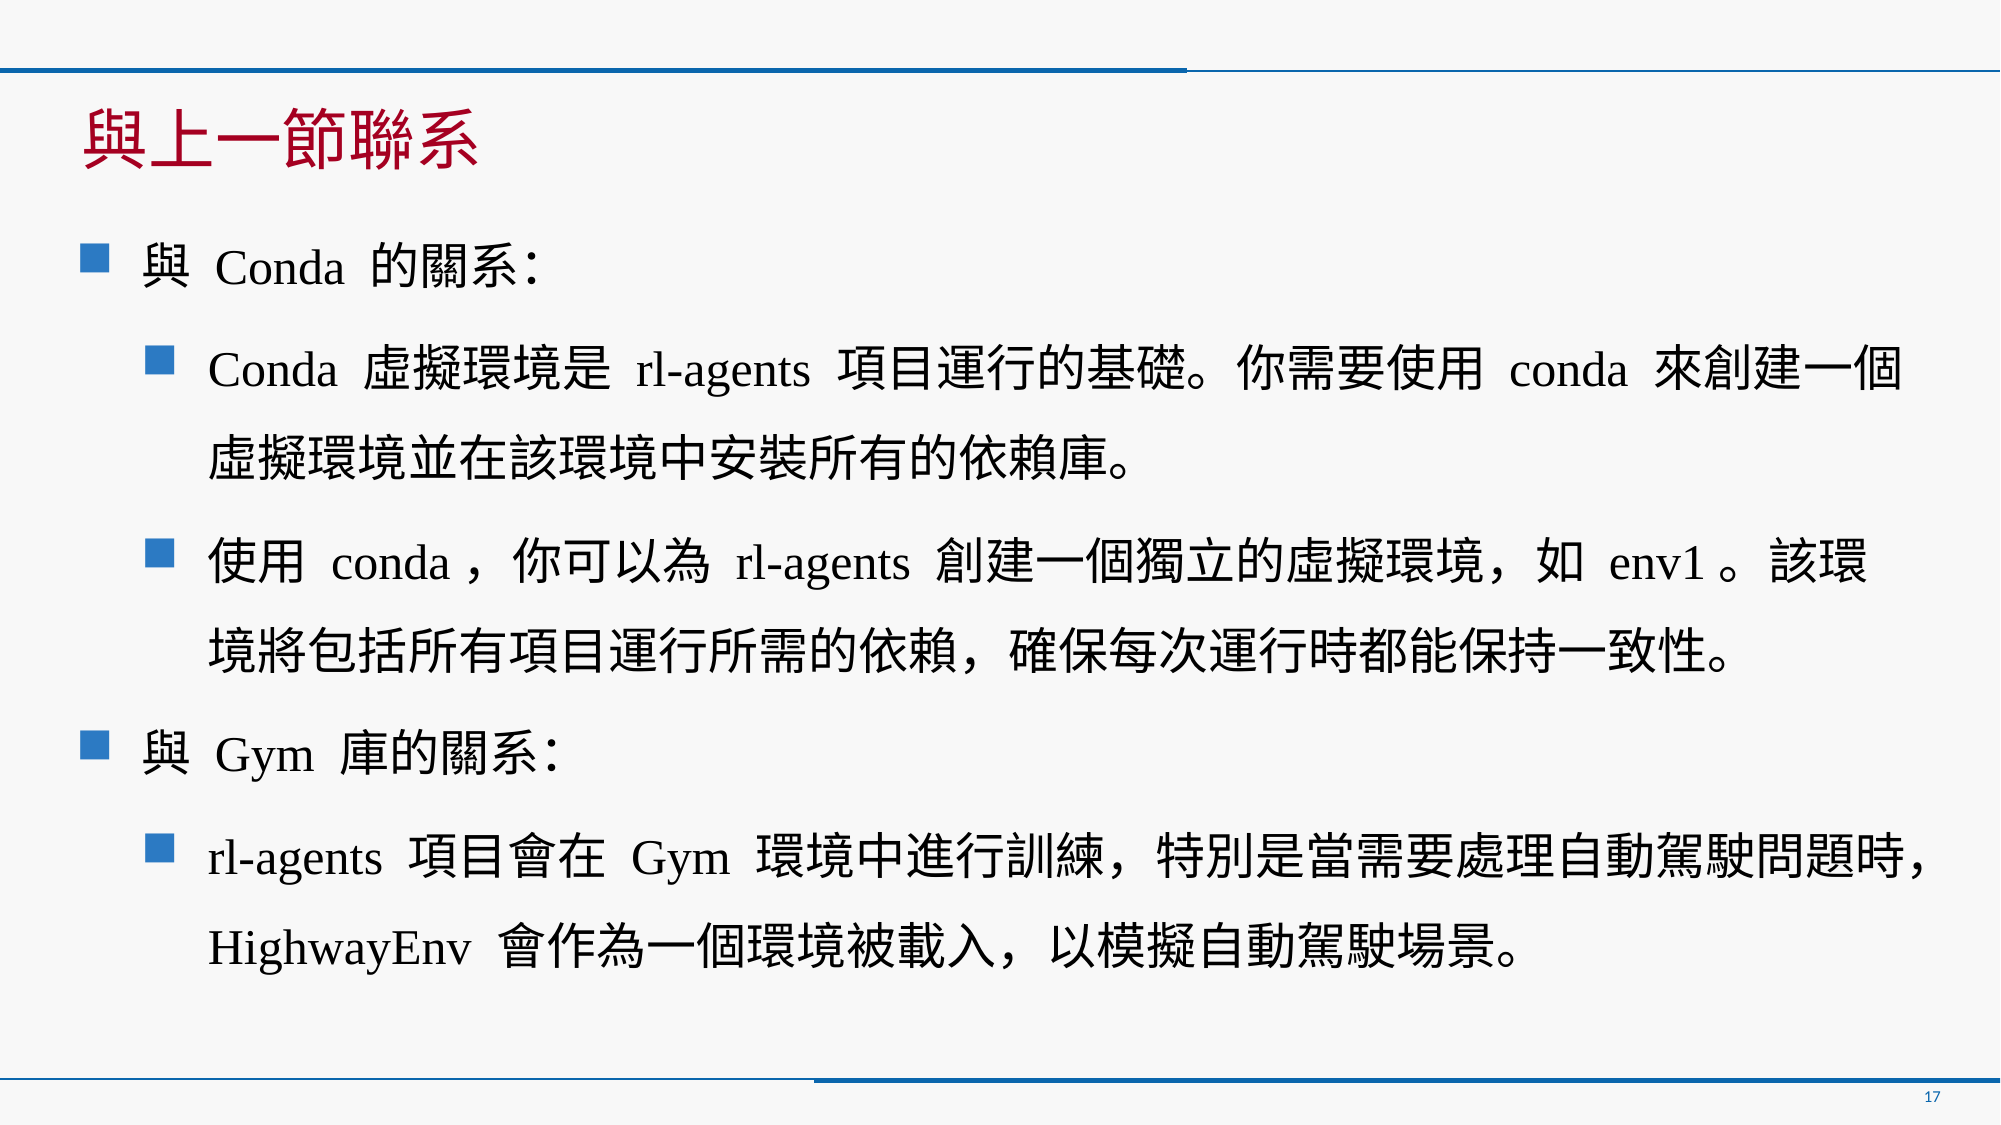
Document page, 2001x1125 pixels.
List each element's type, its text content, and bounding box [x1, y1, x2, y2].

list 與 Conda 的關系： Conda 虛擬環境是 rl-agents 項目運行的基礎。你需要使用 conda 來創建一個虛擬環境並在該環境中安裝所有的依賴庫。 使用 conda，你可以為 rl-agents 創建一個獨立的虛擬環境，如 env1。該環境將包括所有項目運行所需的依賴，確保每次運行時都能保持一致性。 與 Gym 庫的關系： rl-agents 項目會在 Gym 環境中進行訓練，特別是當需要處理自動駕駛問題時，HighwayEnv 會作為一個環境被載入，以模擬自動駕駛場景。 [61, 196, 1926, 1043]
slide_number 17 [1890, 1078, 1974, 1111]
list 與上一節聯系 [66, 97, 1931, 178]
